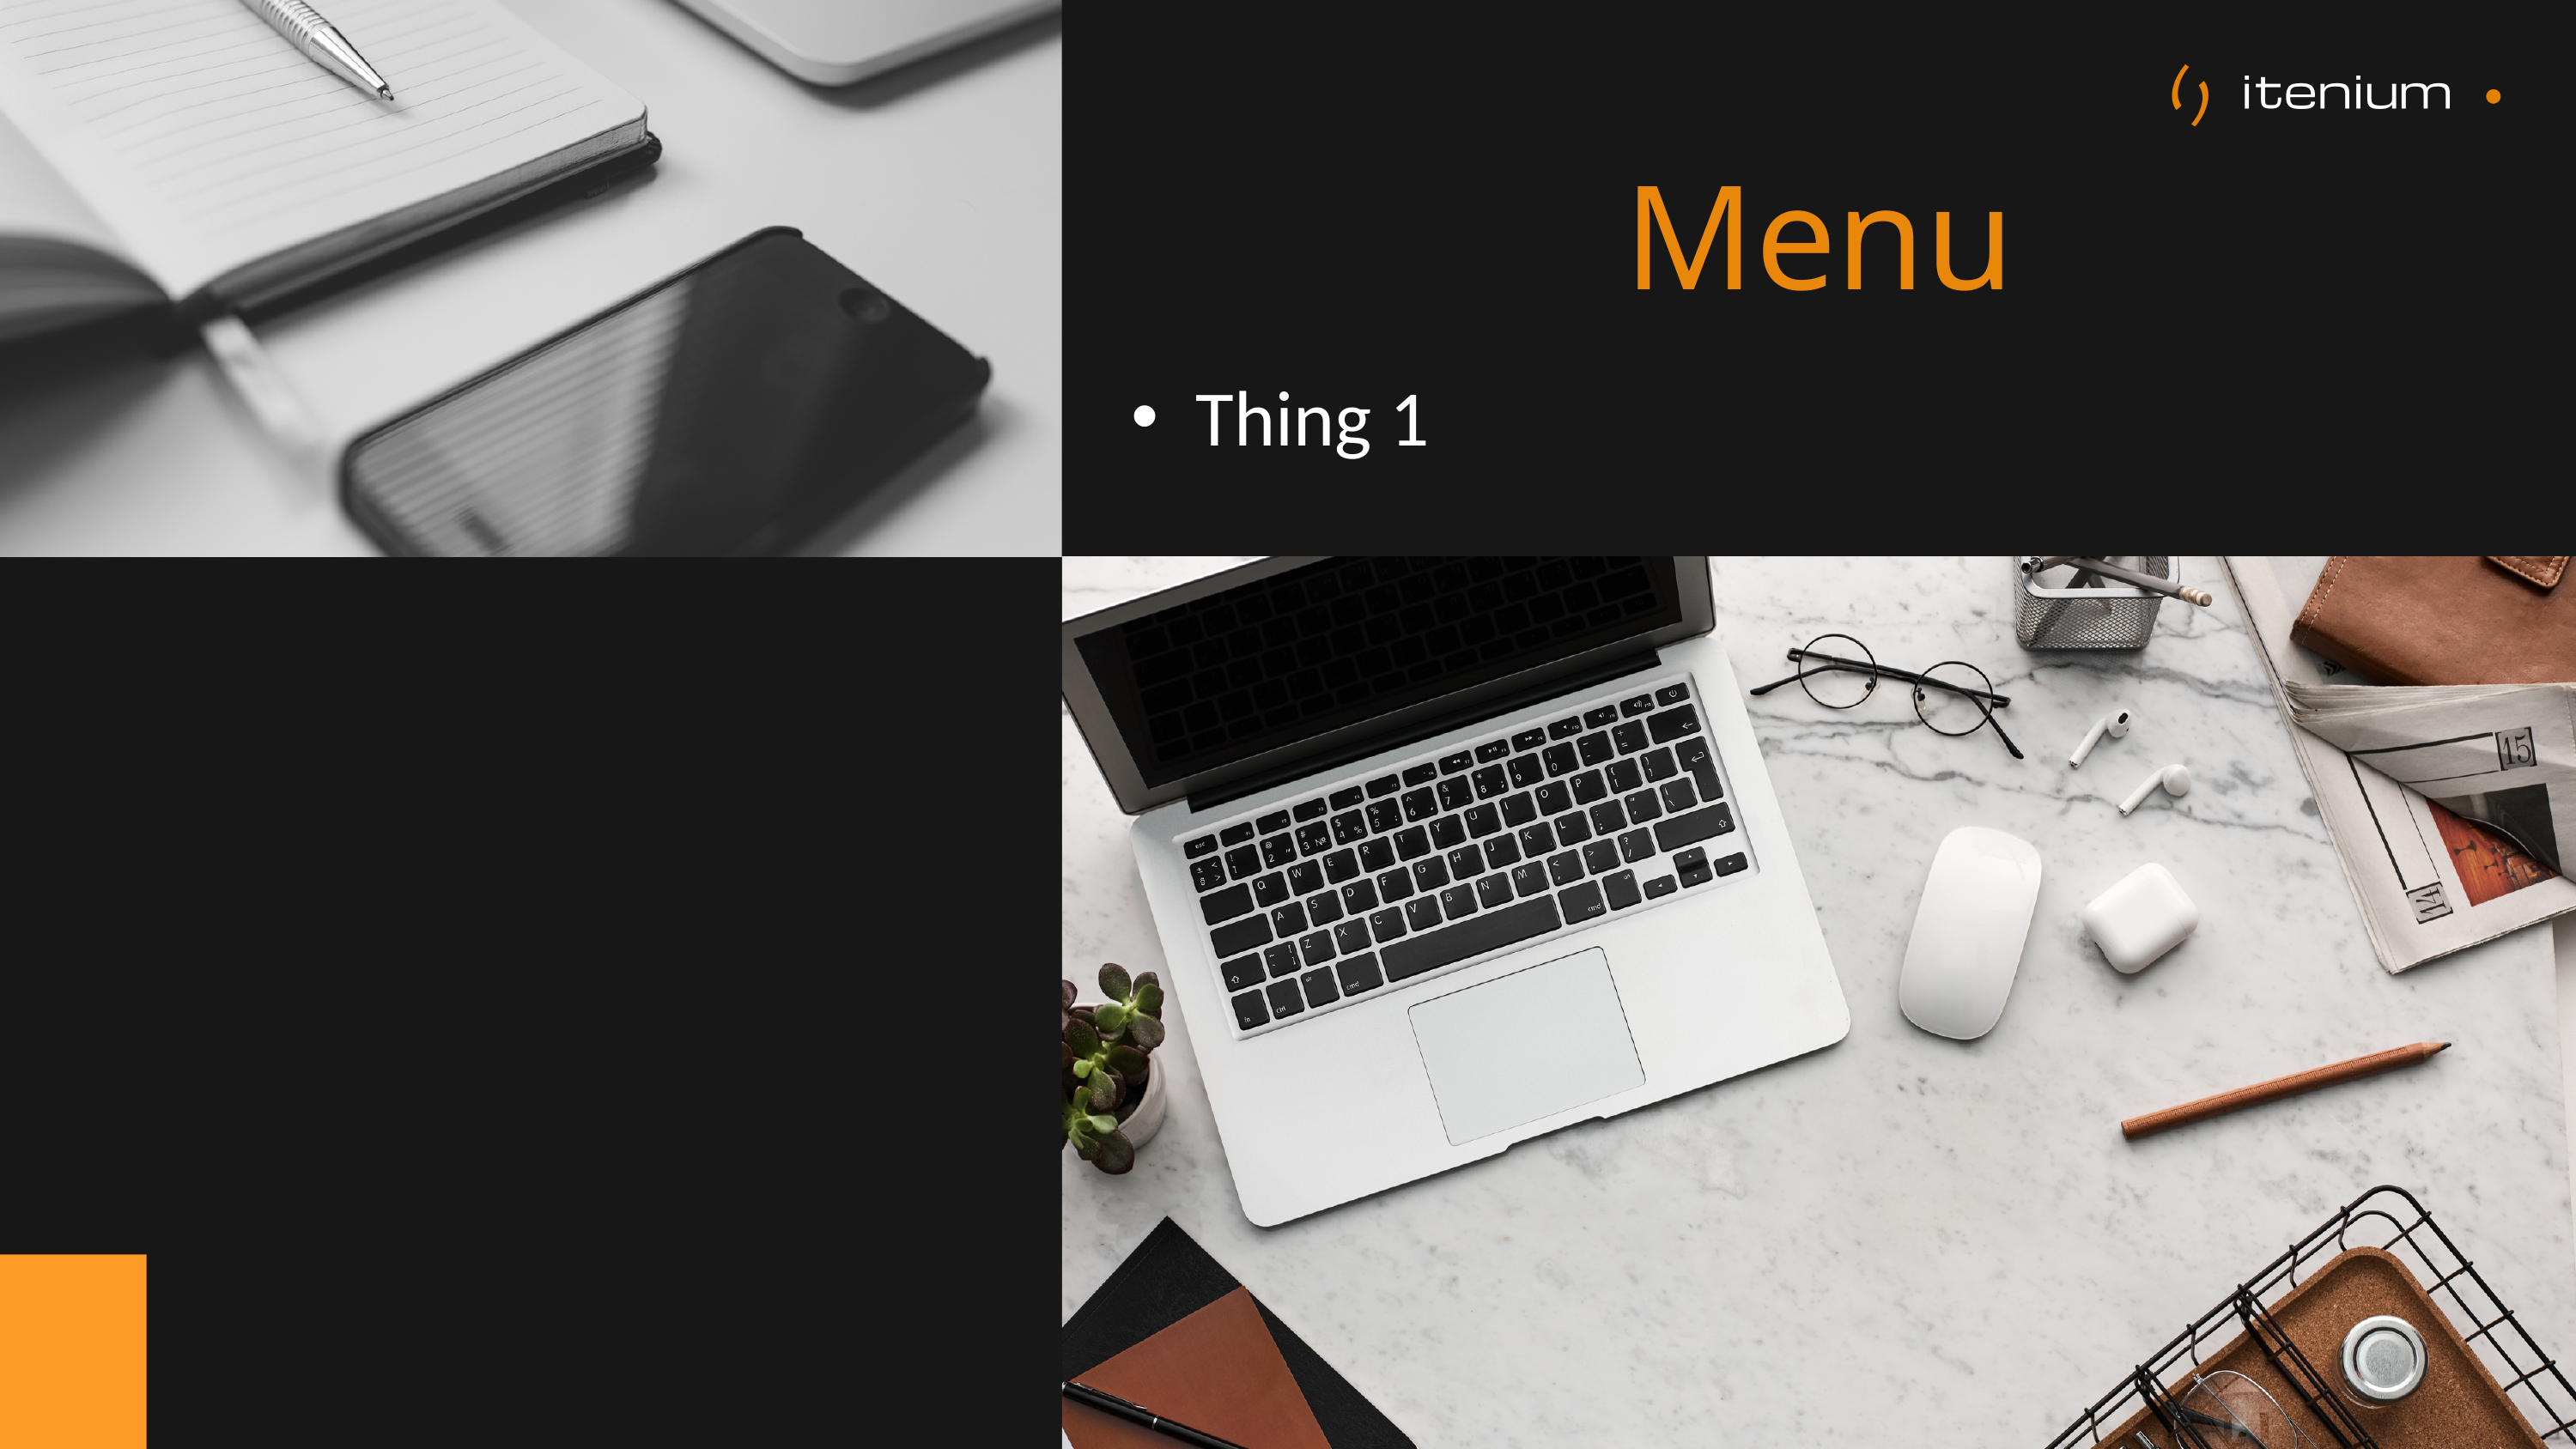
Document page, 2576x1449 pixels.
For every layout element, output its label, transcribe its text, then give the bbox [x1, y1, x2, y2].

text_box Menu [1119, 144, 2521, 318]
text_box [1061, 556, 2576, 1449]
picture [0, 1254, 147, 1449]
picture [2150, 43, 2525, 145]
text_box Thing 1 [1118, 361, 2555, 469]
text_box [0, 0, 1062, 557]
